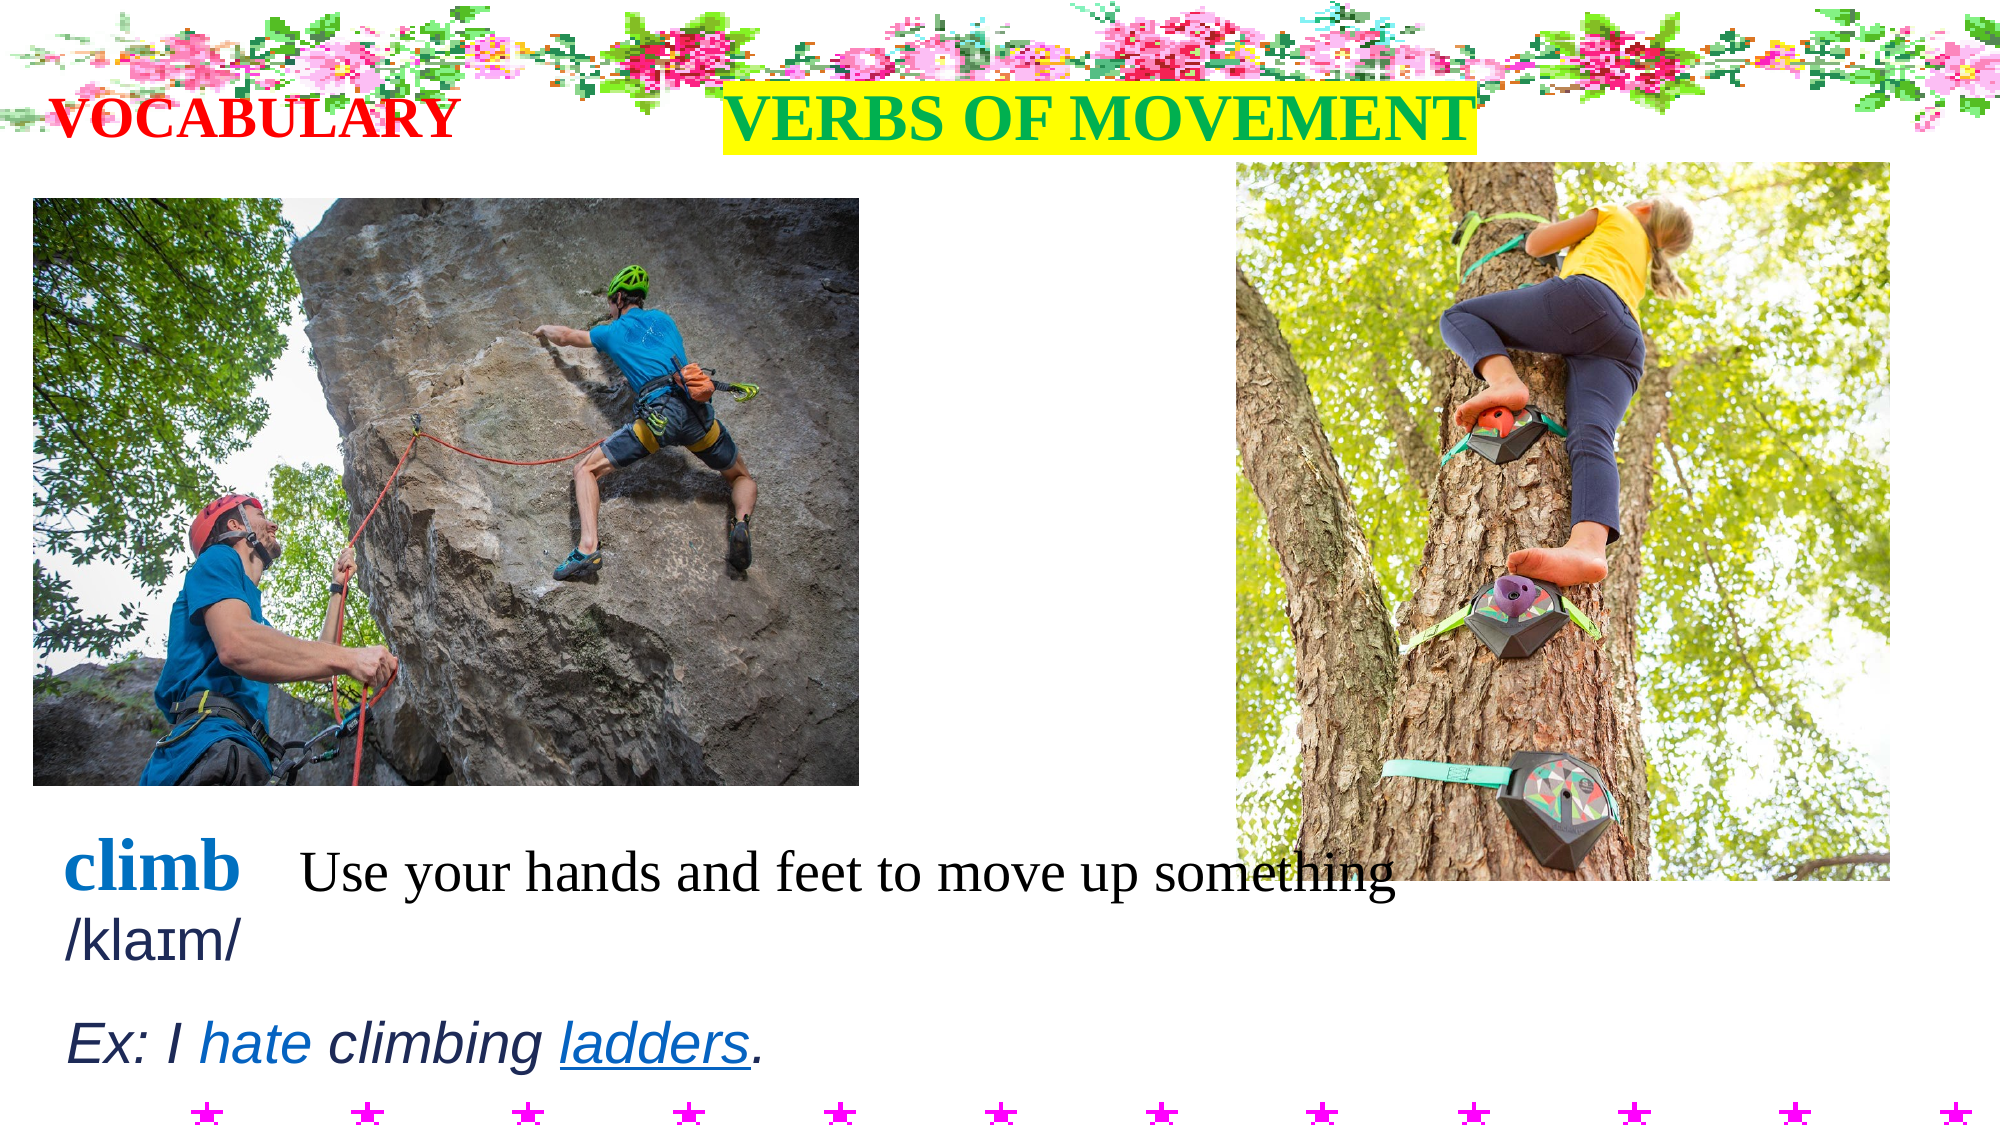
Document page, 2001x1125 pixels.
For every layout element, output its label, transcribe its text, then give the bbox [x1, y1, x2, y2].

text_box climb [0, 807, 405, 894]
text_box Use your hands and feet to move up something [284, 825, 1643, 911]
picture [33, 198, 859, 786]
text_box /klaɪm/ [0, 894, 322, 980]
picture [26, 1066, 2000, 1125]
text_box VOCABULARY [33, 71, 536, 157]
text_box VERBS OF MOVEMENT [504, 66, 1696, 161]
picture [1235, 162, 1890, 881]
text_box Ex: I hate climbing ladders. [51, 998, 1528, 1083]
picture [0, 1, 2000, 135]
